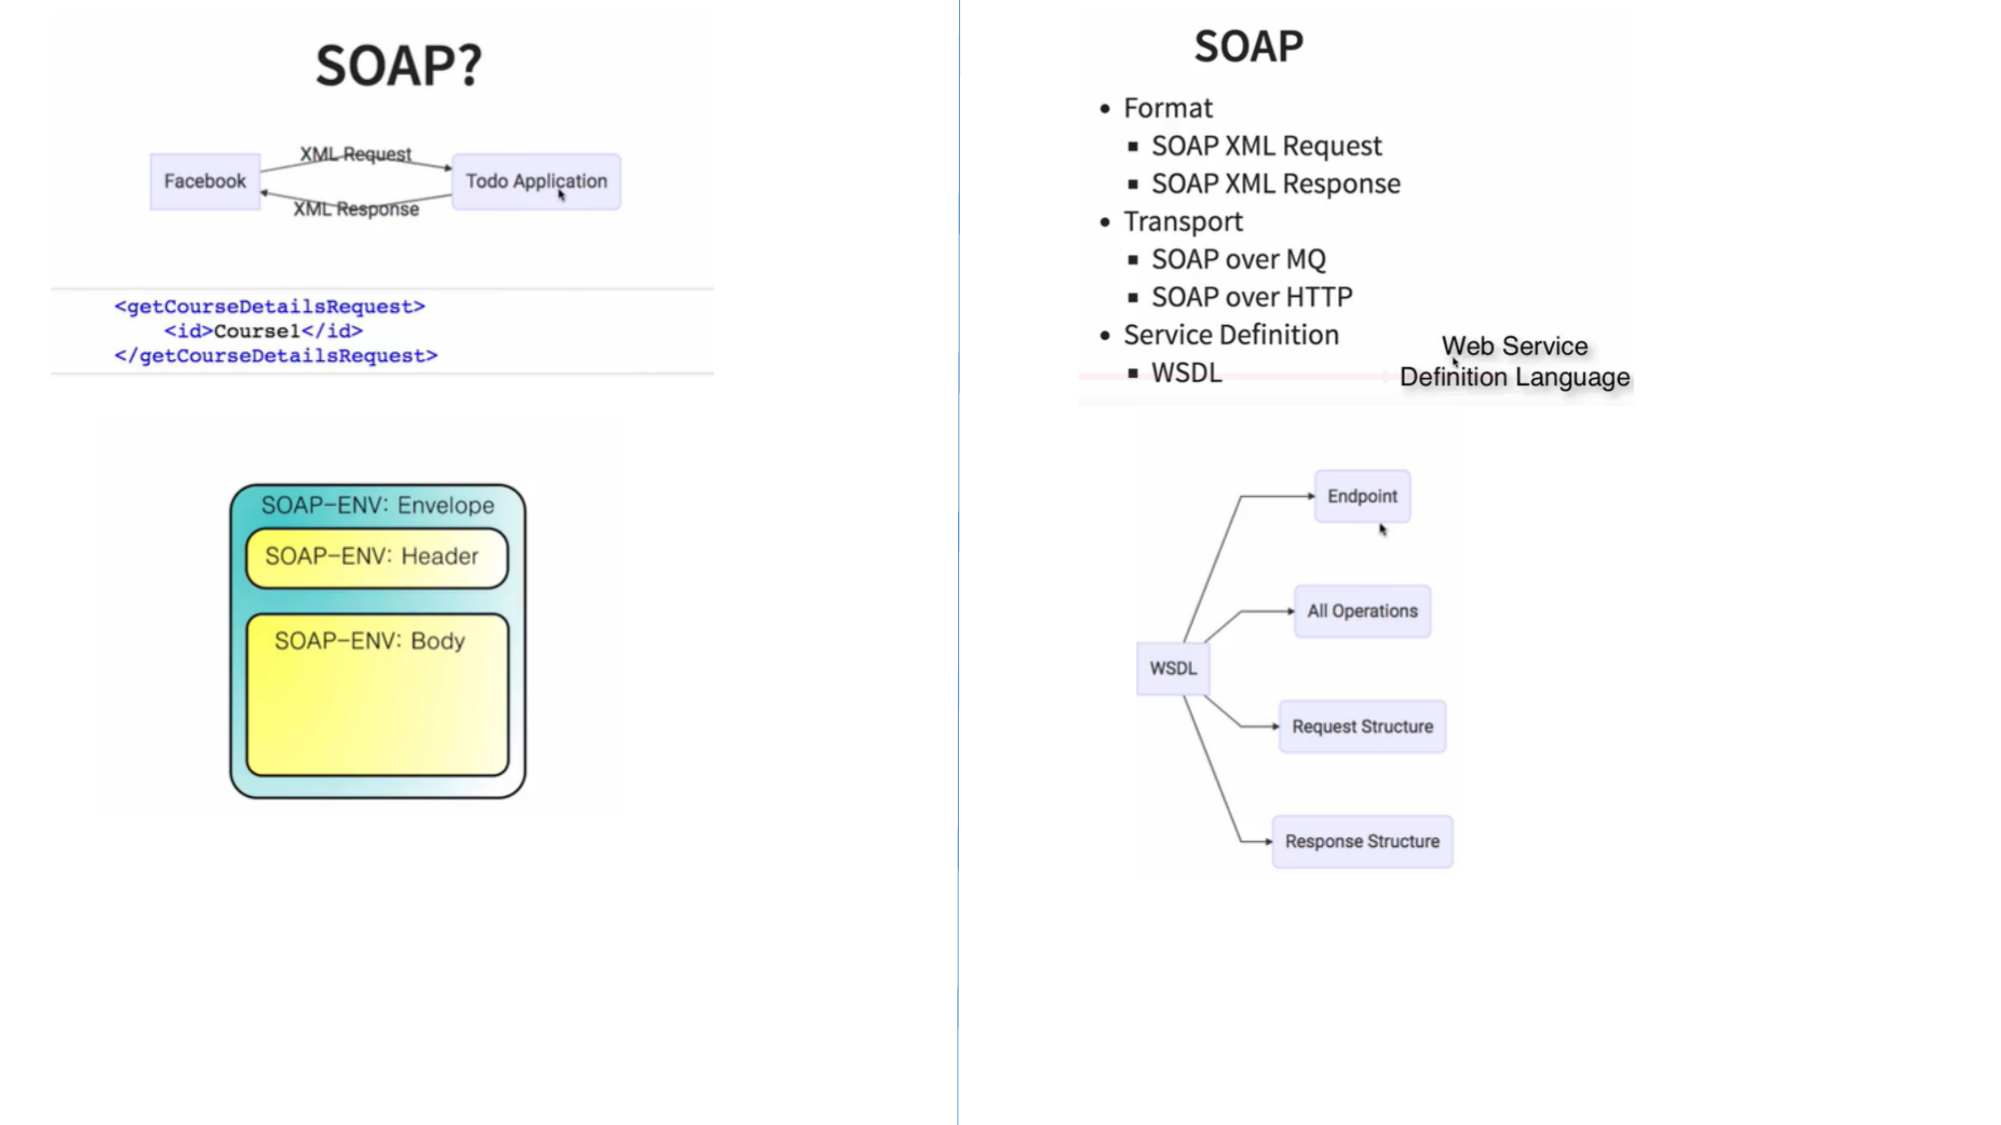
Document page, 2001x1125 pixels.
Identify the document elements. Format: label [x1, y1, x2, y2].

picture [97, 414, 621, 812]
picture [51, 13, 714, 378]
picture [1079, 13, 1634, 876]
